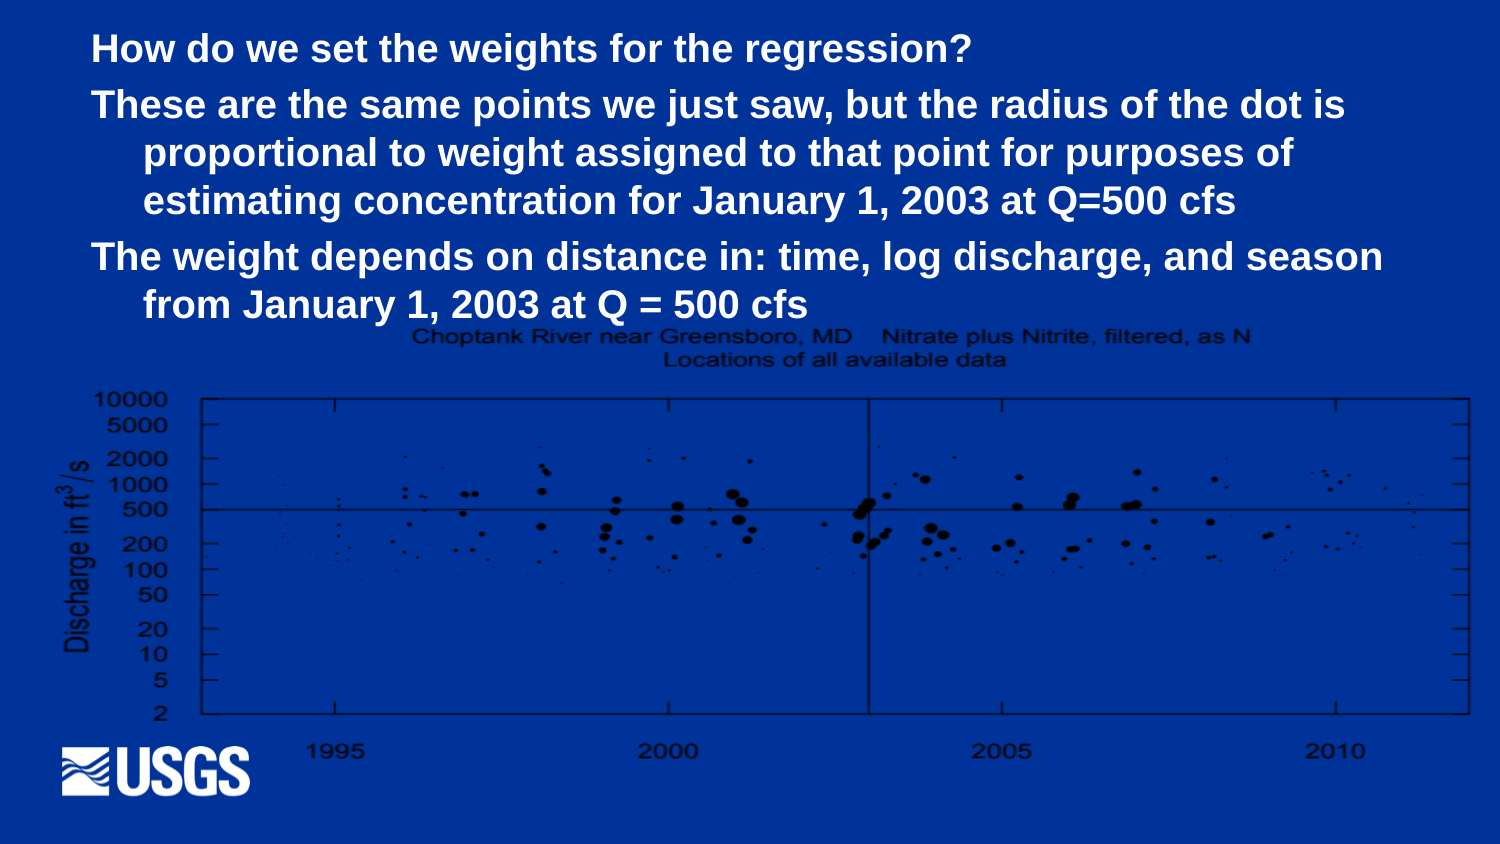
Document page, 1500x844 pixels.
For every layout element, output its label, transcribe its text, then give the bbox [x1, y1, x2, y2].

list How do we set the weights for the regression? These are the same points we just saw, but the radius of the dot is proportional to weight assigned to that point for purposes of estimating concentration for January 1, 2003 at Q=500 cfs The weight depends on distance in: time, log discharge, and season from January 1, 2003 at Q = 500 cfs [83, 15, 1457, 298]
picture [0, 299, 1500, 775]
